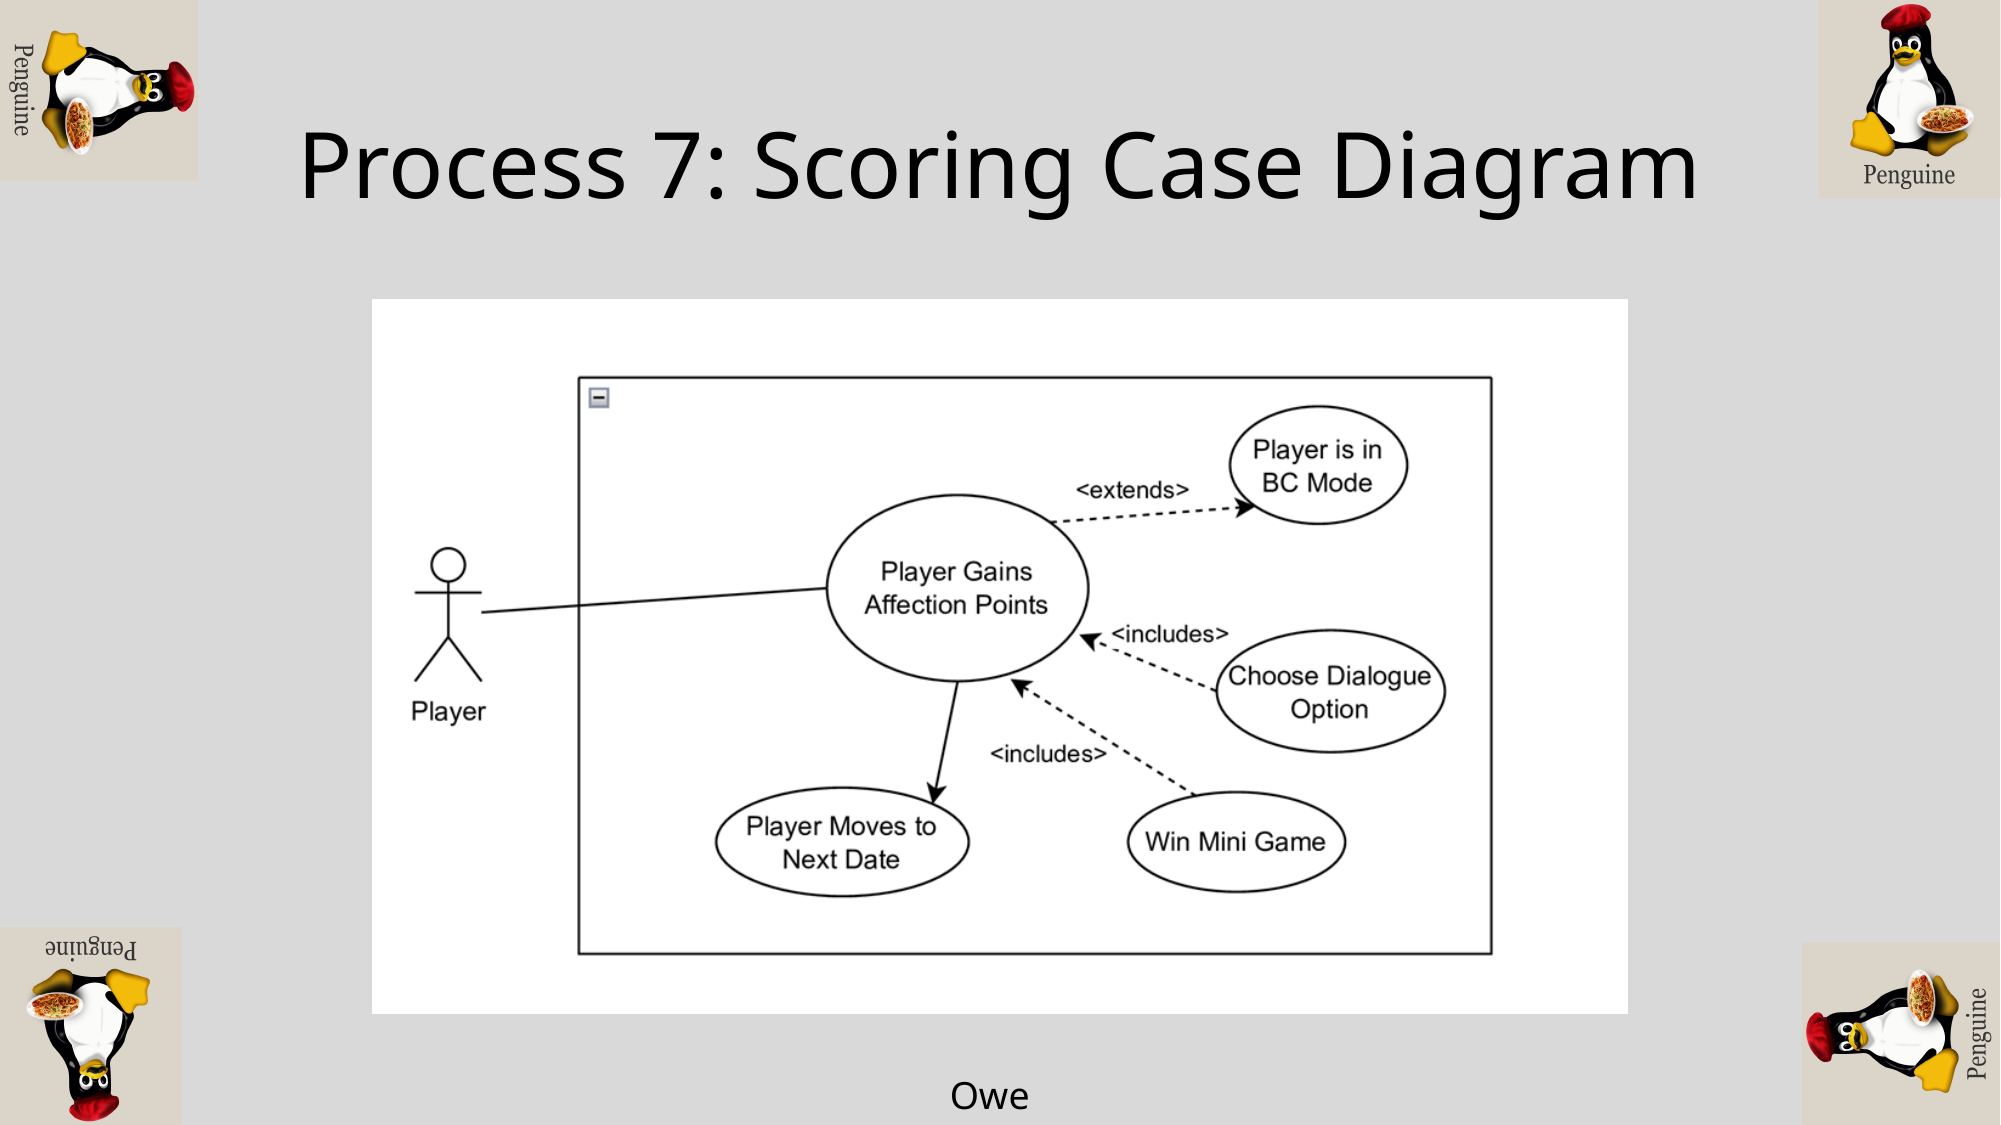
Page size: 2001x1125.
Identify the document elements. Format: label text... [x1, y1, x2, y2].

text_box Owen [934, 1064, 1064, 1125]
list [371, 298, 1629, 1014]
picture [1801, 934, 2000, 1125]
picture [1818, 0, 2001, 198]
title Process 7: Scoring Case Diagram [137, 59, 1863, 278]
picture [0, 926, 182, 1125]
picture [0, 0, 199, 190]
